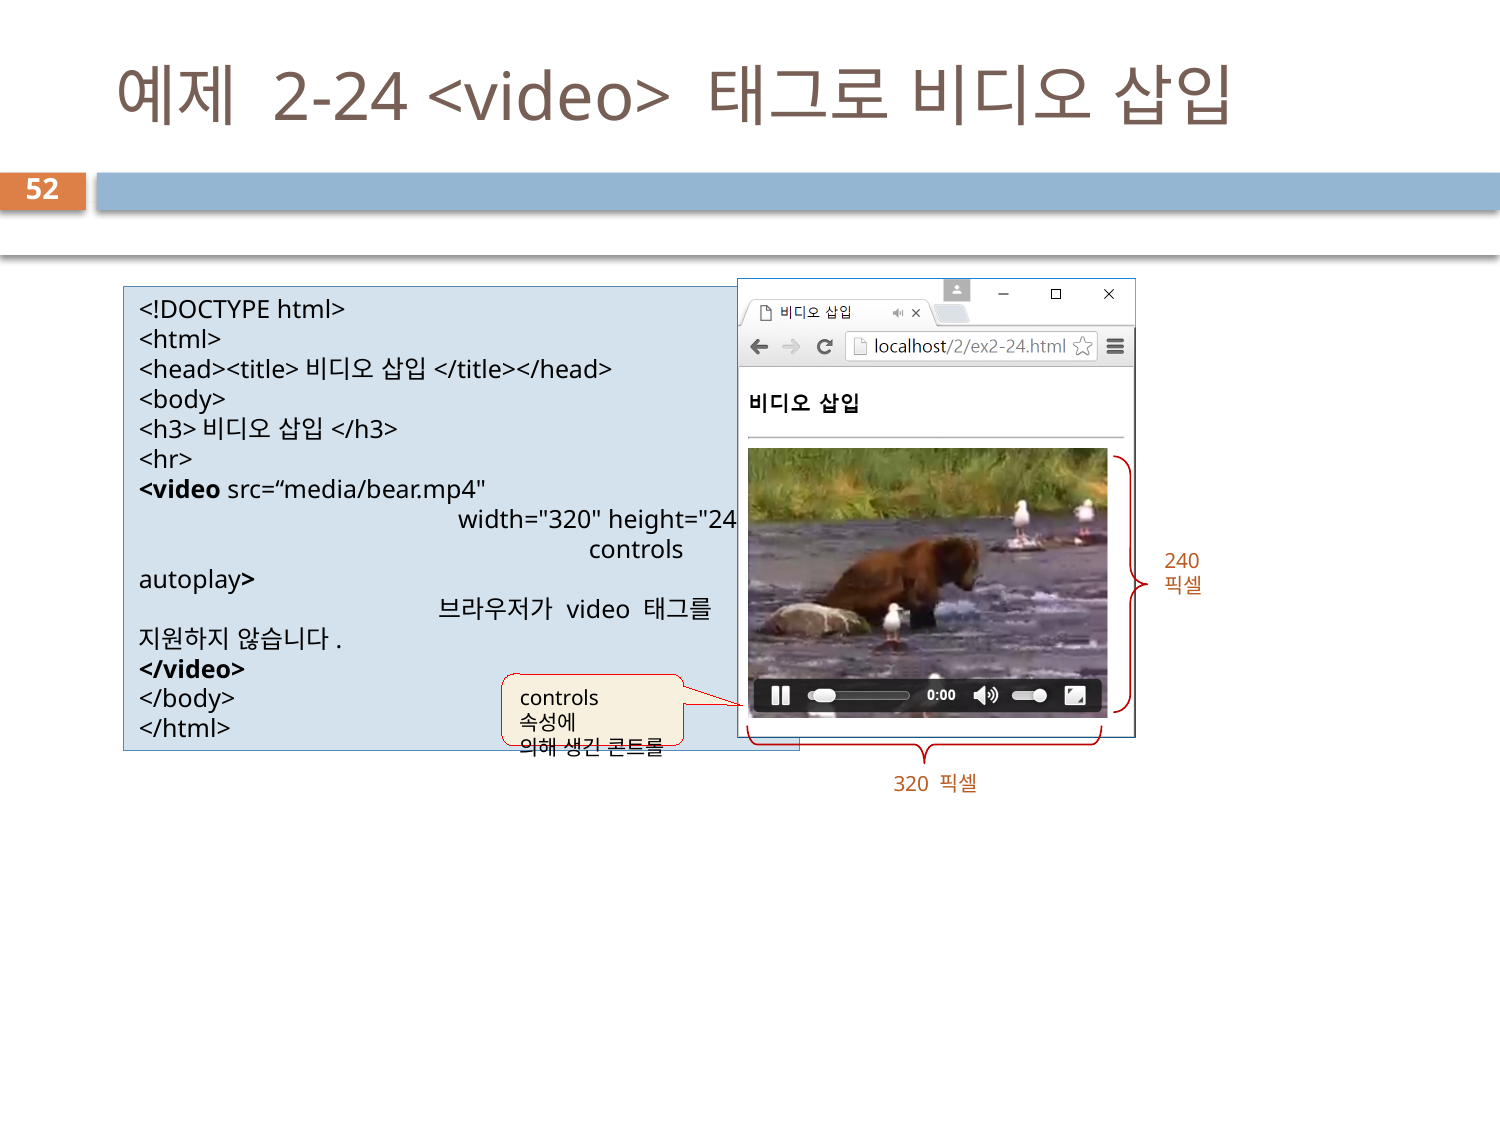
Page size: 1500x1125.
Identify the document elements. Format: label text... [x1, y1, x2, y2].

slide_number 52 [0, 170, 87, 211]
text_box [1141, 581, 1149, 587]
text_box 240 픽셀 [1149, 540, 1218, 605]
text_box [918, 747, 931, 763]
text_box 320 픽셀 [878, 763, 994, 804]
title 예제 2-24 <video> 태그로 비디오 삽입 [100, 75, 1438, 149]
picture [736, 278, 1136, 738]
text_box [0, 0, 1500, 75]
text_box <!DOCTYPE html> <html> <head><title>비디오 삽입</title></head> <body> <h3>비디오 삽입</h3> <hr> <video src=“media/bear.mp4" width="320" height="240" controls autoplay> 브라우저가 video 태그를 지원하지 않습니다. </video> </body> </html> [123, 286, 800, 751]
text_box controls 속성에 의해 생긴 콘트롤 [501, 673, 730, 746]
